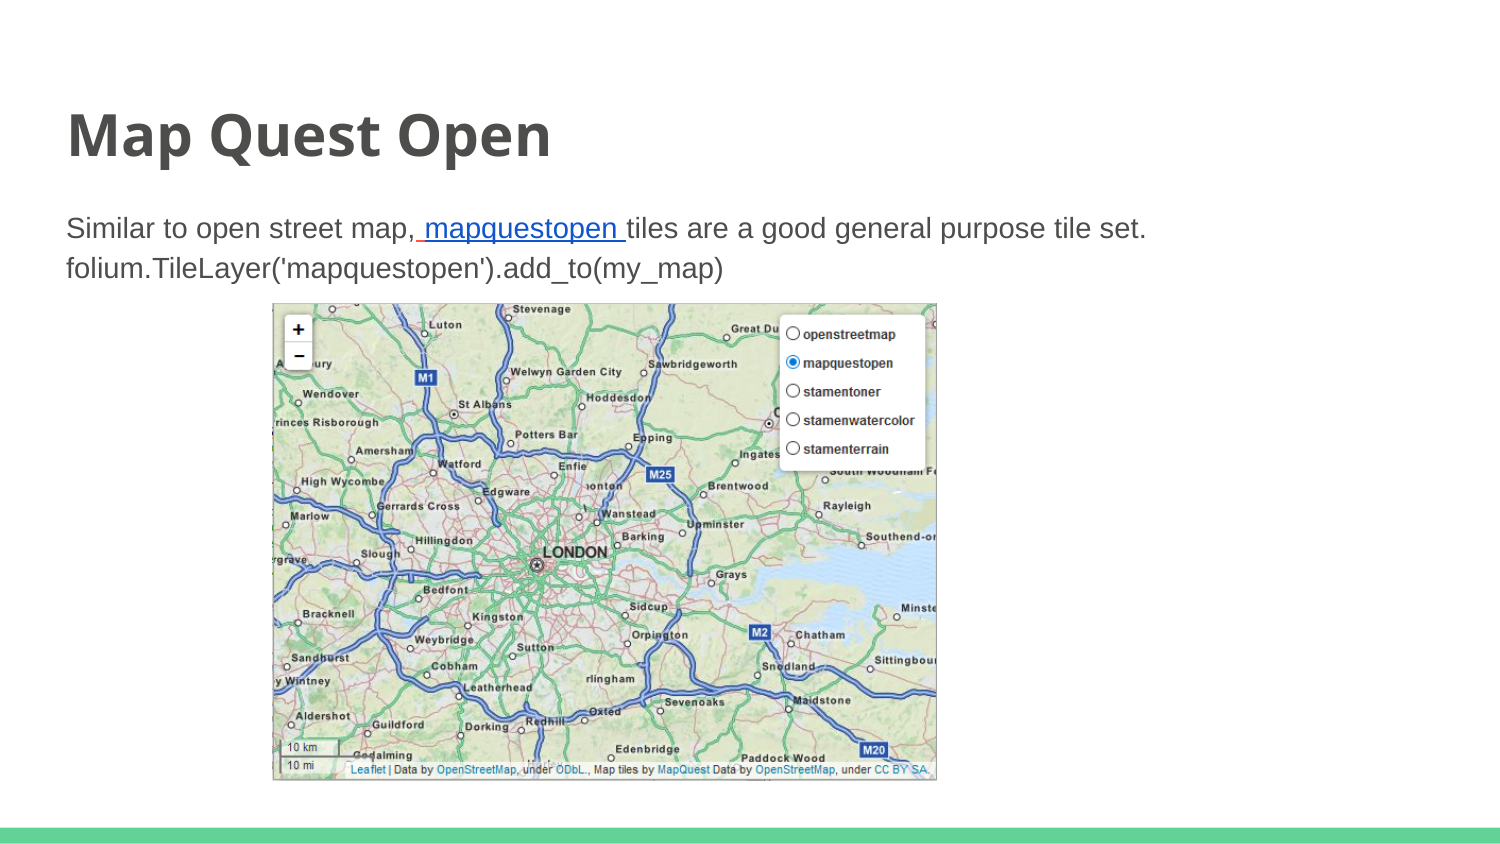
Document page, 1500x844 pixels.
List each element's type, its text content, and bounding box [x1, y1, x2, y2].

list Similar to open street map, mapquestopen tiles are a good general purpose tile set. folium.TileLayer('mapquestopen').add_to(my_map) [51, 189, 1449, 750]
title Map Quest Open [51, 72, 1449, 167]
picture [272, 303, 937, 782]
